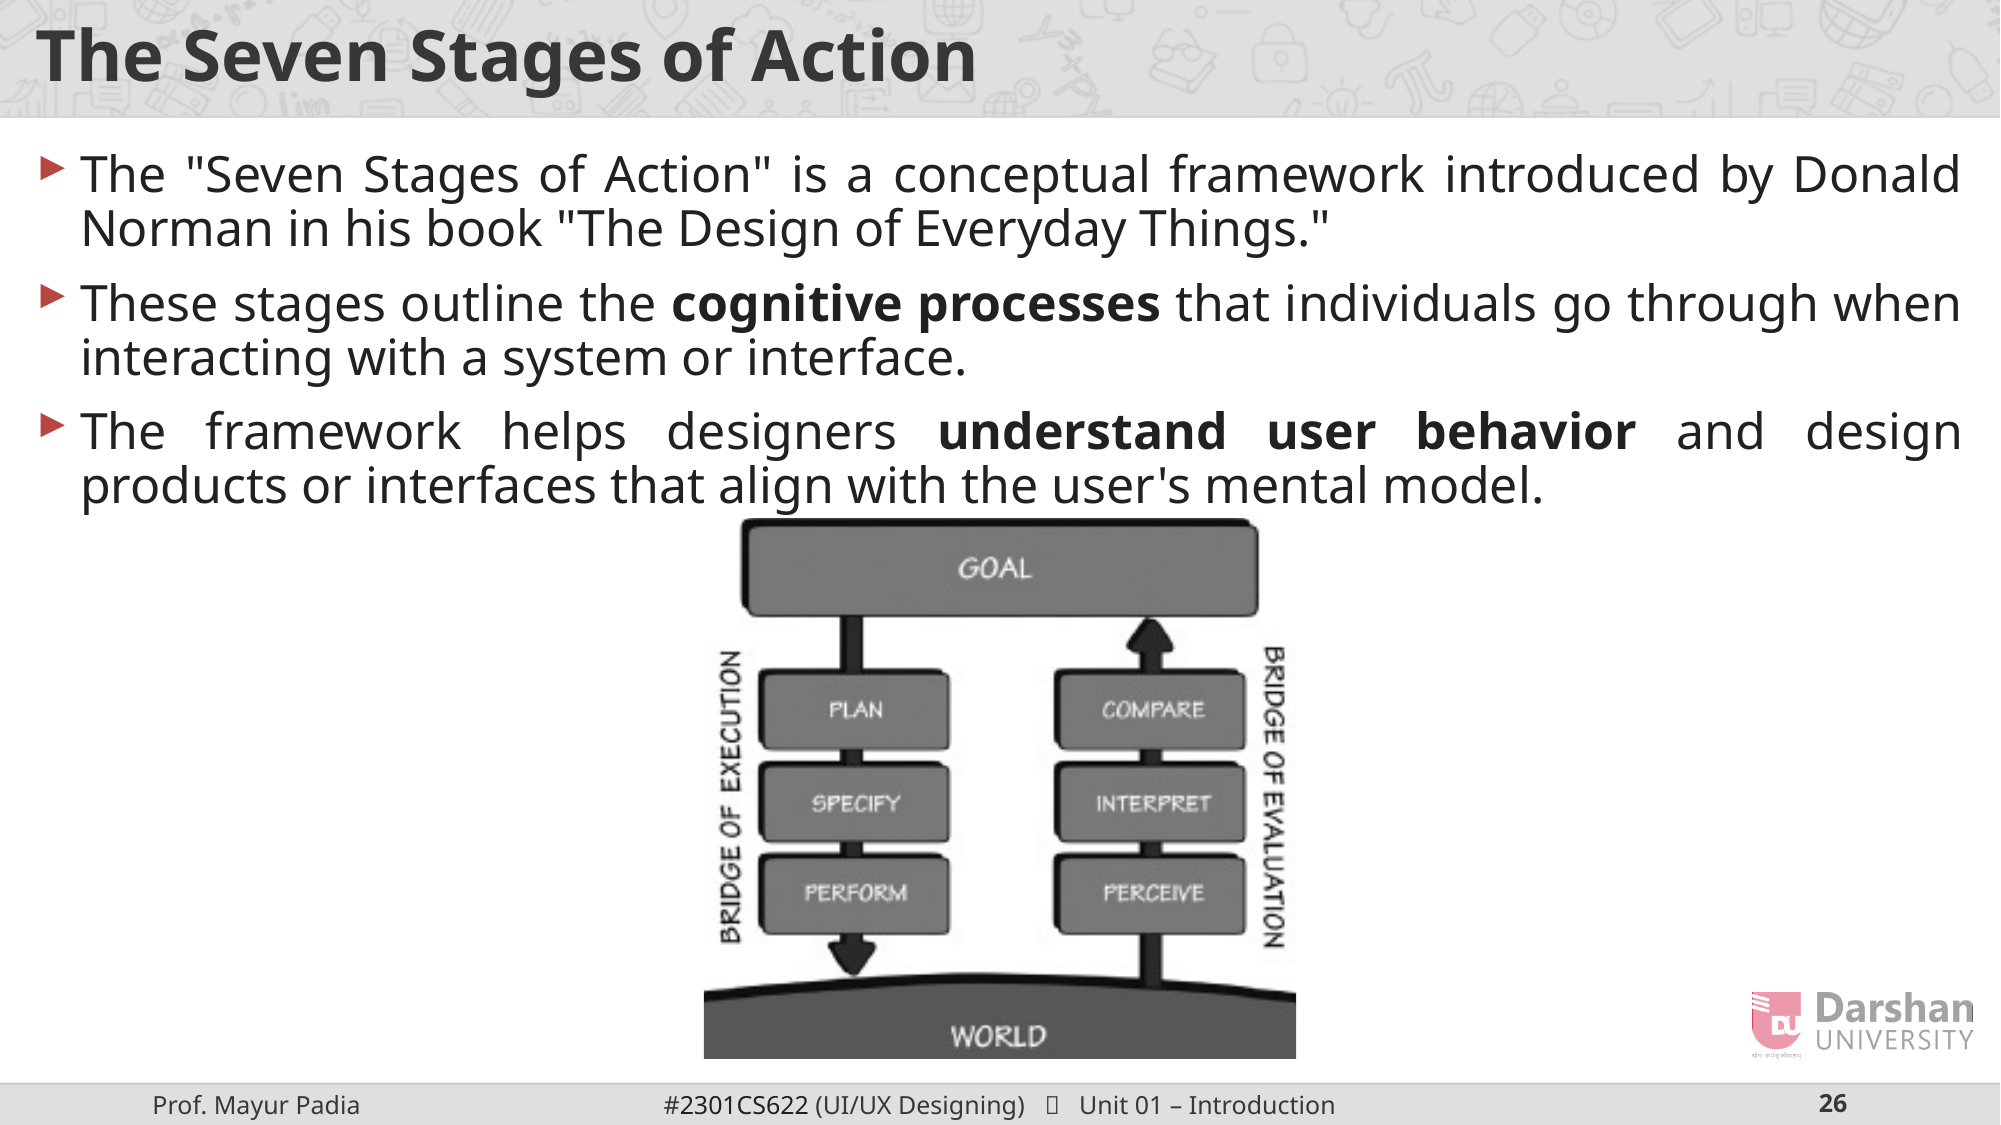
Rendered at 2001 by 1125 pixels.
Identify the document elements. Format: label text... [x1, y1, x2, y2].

list The "Seven Stages of Action" is a conceptual framework introduced by Donald Norman in his book "The Design of Everyday Things." These stages outline the cognitive processes that individuals go through when interacting with a system or interface. The framework helps designers understand user behavior and design products or interfaces that align with the user's mental model. [21, 141, 1979, 1059]
title The Seven Stages of Action [0, 0, 2000, 117]
picture [703, 518, 1297, 1059]
